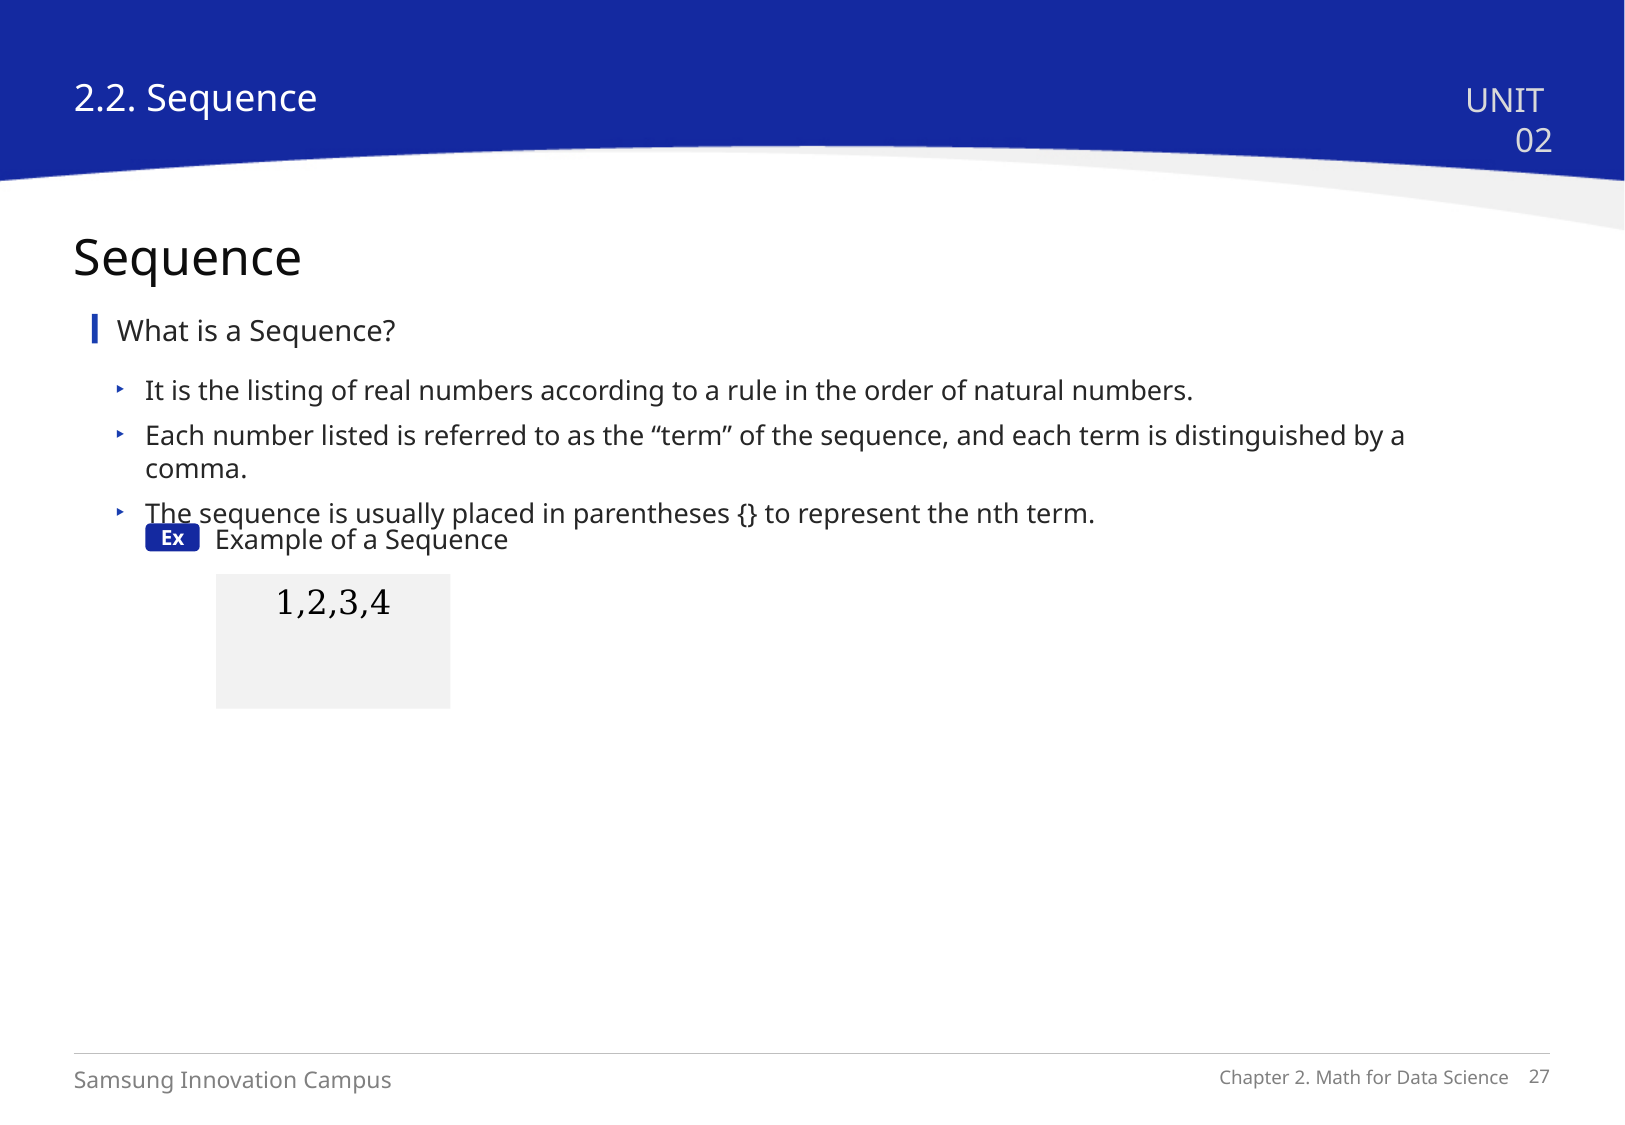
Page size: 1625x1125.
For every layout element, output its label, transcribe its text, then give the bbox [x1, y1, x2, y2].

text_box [91, 311, 1533, 348]
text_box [73, 73, 1554, 120]
text_box It is the listing of real numbers according to a rule in the order of natural numbers. Each number listed is referred to as the “term” of the sequence, and each term is distinguished by a comma. The sequence is usually placed in parentheses {} to represent the nth term. [114, 361, 1532, 589]
text_box Sequence [73, 224, 1552, 287]
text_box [145, 515, 1143, 564]
picture [0, 0, 1625, 1125]
